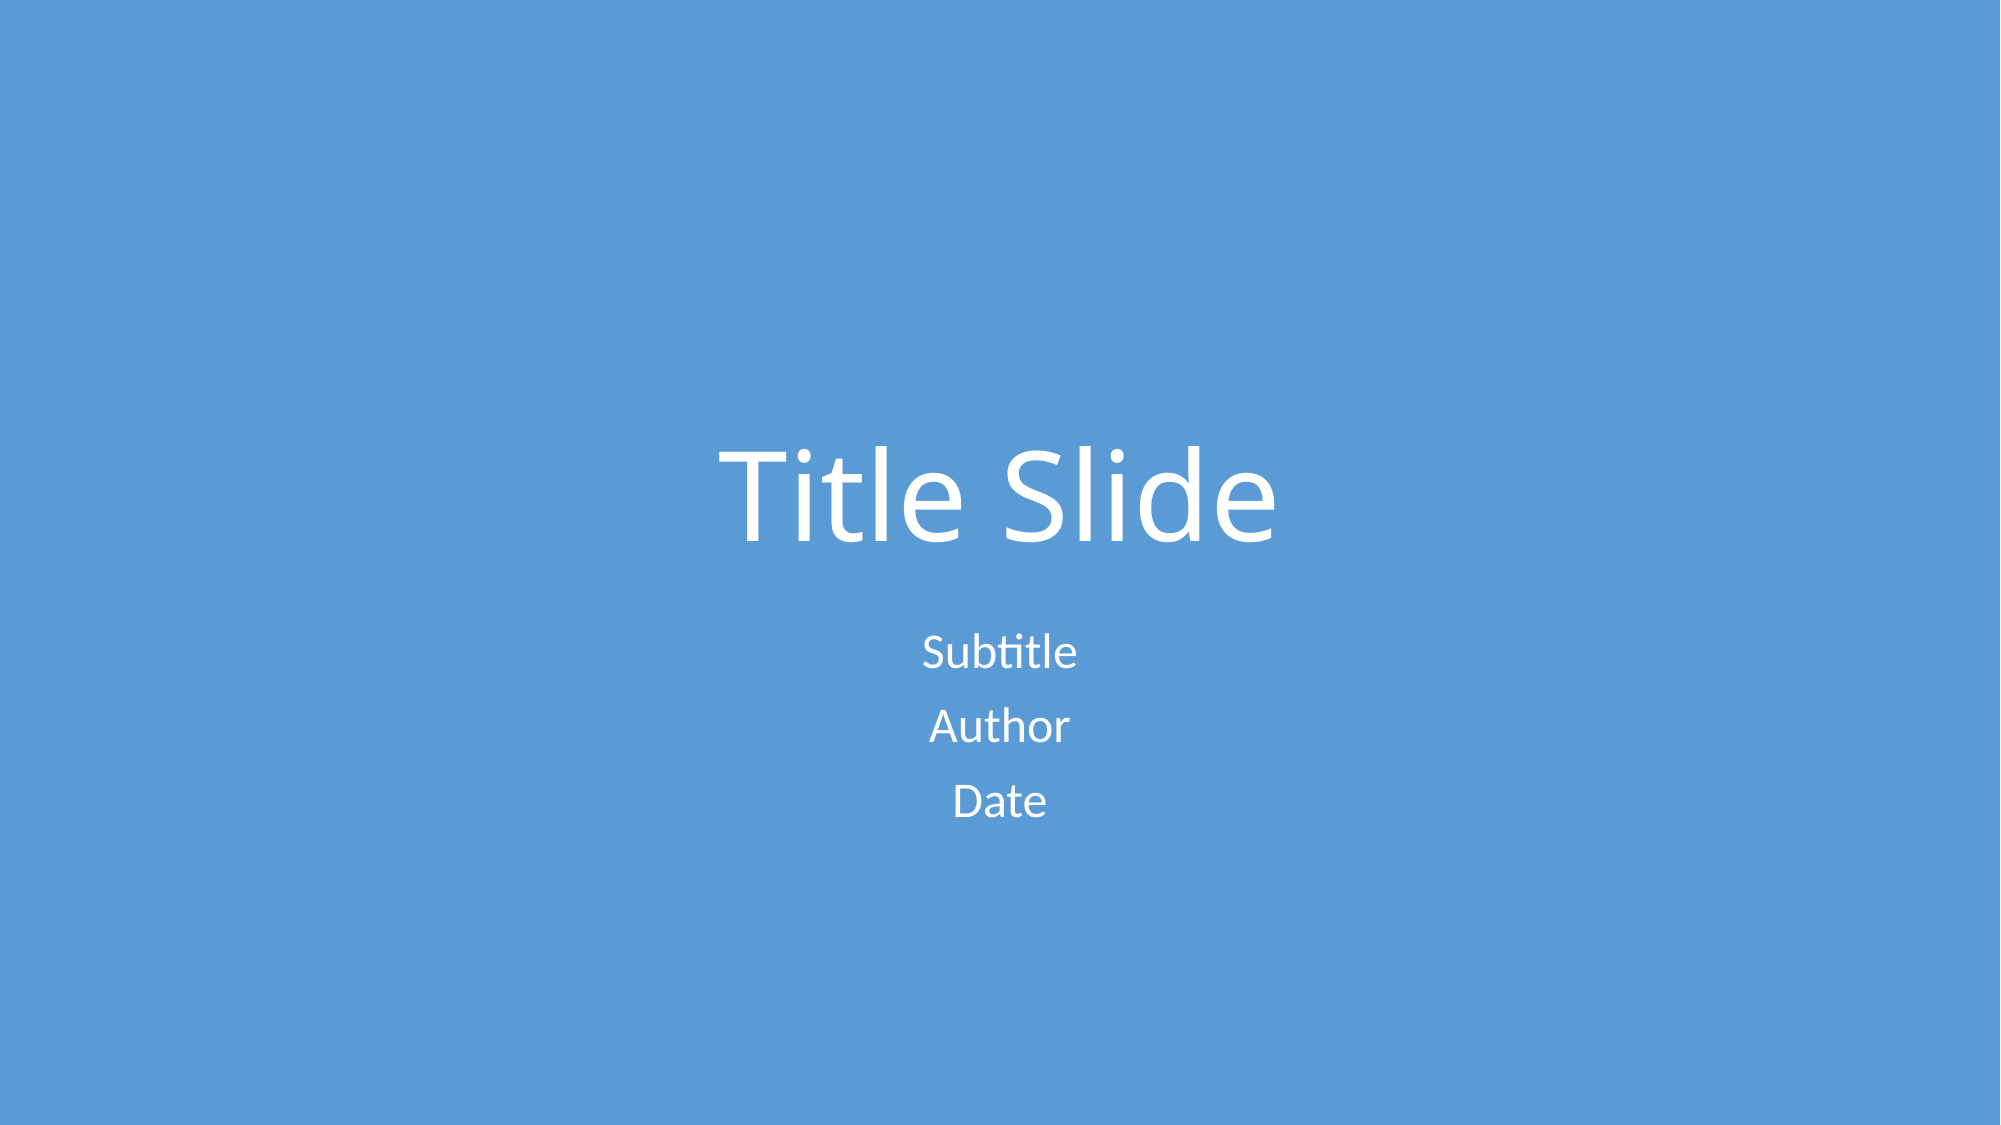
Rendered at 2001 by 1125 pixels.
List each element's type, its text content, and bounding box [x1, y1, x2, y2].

subtitle Subtitle Author Date [249, 590, 1750, 863]
title Title Slide [249, 184, 1750, 576]
